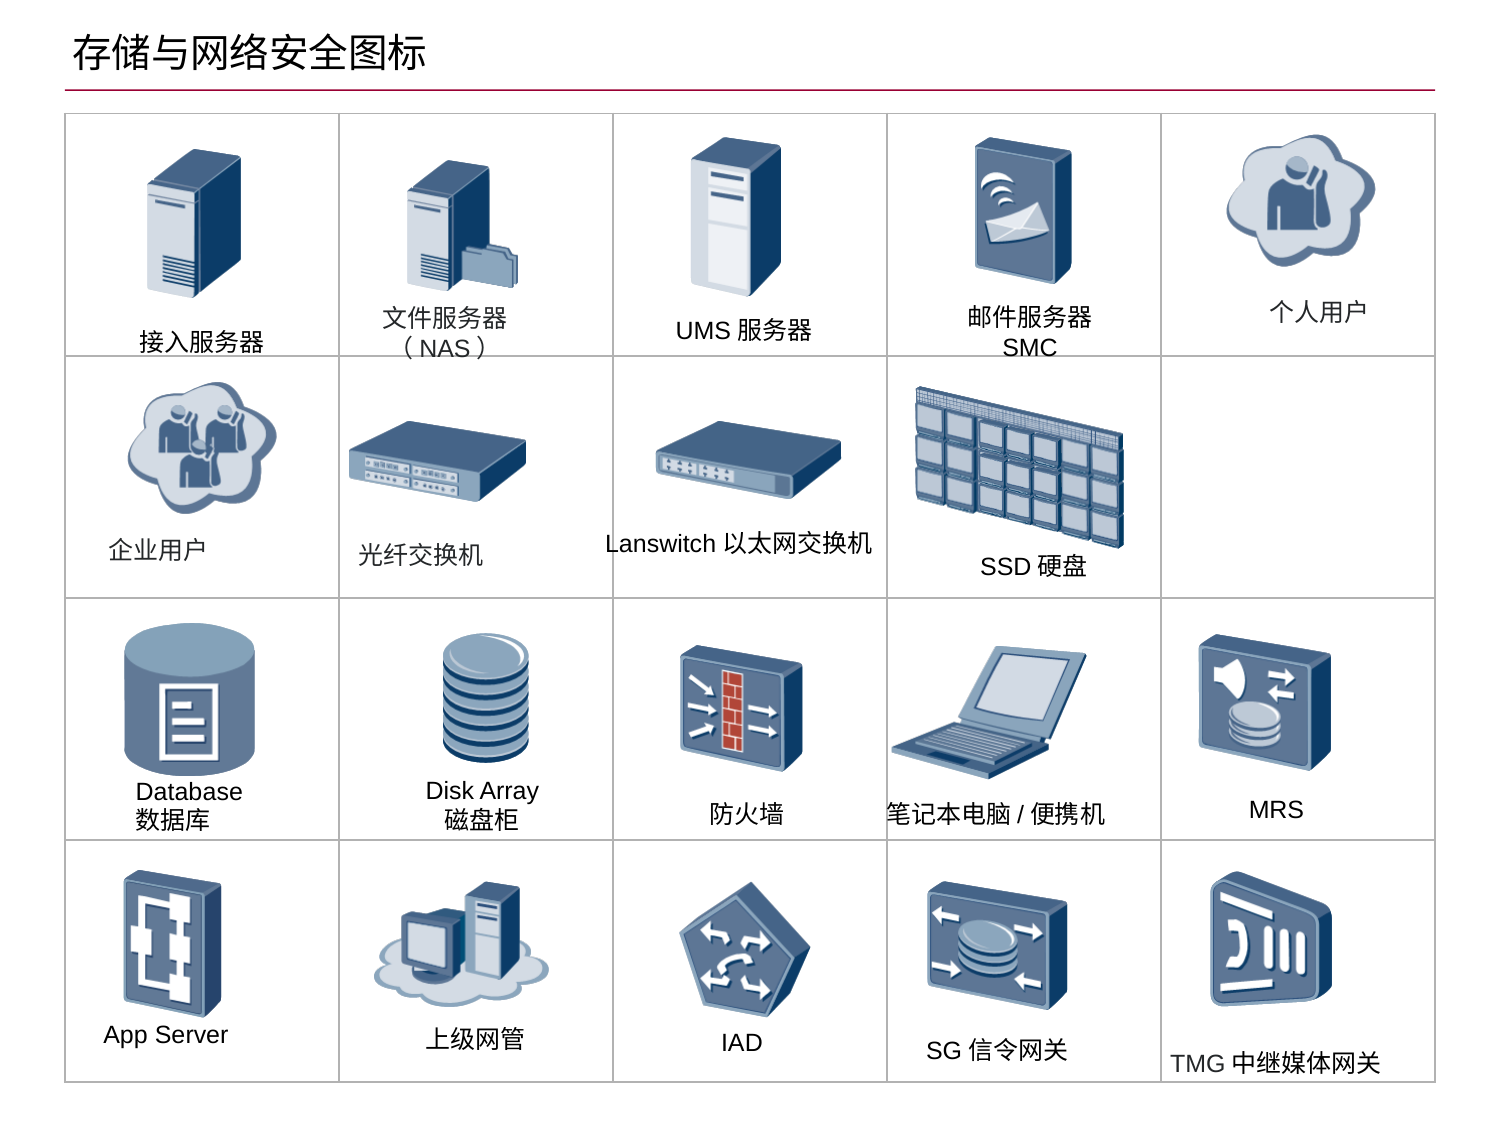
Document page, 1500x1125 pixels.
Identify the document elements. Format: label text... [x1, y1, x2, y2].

text_box MRS [1248, 793, 1305, 824]
picture [1210, 869, 1333, 1007]
picture [100, 373, 305, 540]
text_box 上级网管 [372, 1023, 579, 1054]
text_box UMS服务器 [675, 314, 813, 345]
text_box SG信令网关 [926, 1034, 1069, 1065]
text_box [915, 385, 1124, 549]
picture [690, 136, 782, 298]
picture [371, 881, 550, 1007]
text_box SSD硬盘 [980, 557, 1088, 581]
picture [678, 644, 803, 773]
text_box 光纤交换机 [358, 539, 484, 570]
picture [147, 148, 241, 300]
text_box 存储与网络安全图标 [59, 22, 440, 82]
text_box TMG中继媒体网关 [1128, 1047, 1424, 1078]
picture [655, 420, 843, 500]
text_box 邮件服务器 SMC [967, 301, 1093, 362]
picture [123, 869, 223, 1019]
picture [407, 160, 518, 293]
text_box Lanswitch以太网交换机 [604, 527, 873, 557]
text_box 笔记本电脑/便携机 [886, 798, 1106, 829]
text_box IAD [721, 1027, 763, 1056]
text_box 防火墙 [709, 798, 785, 829]
picture [678, 881, 811, 1018]
text_box 企业用户 [108, 549, 209, 565]
picture [348, 420, 526, 504]
picture [974, 136, 1072, 286]
picture [1198, 125, 1404, 292]
picture [1198, 633, 1332, 772]
text_box 个人用户 [1269, 299, 1370, 327]
picture [442, 633, 530, 763]
picture [926, 881, 1068, 1012]
picture [123, 621, 256, 776]
text_box Database 数据库 [135, 774, 293, 835]
text_box App Server [88, 1011, 279, 1057]
text_box 接入服务器 [139, 326, 265, 357]
text_box Disk Array 磁盘柜 [404, 774, 561, 834]
text_box 文件服务器 （NAS） [382, 302, 508, 363]
picture [891, 645, 1087, 780]
